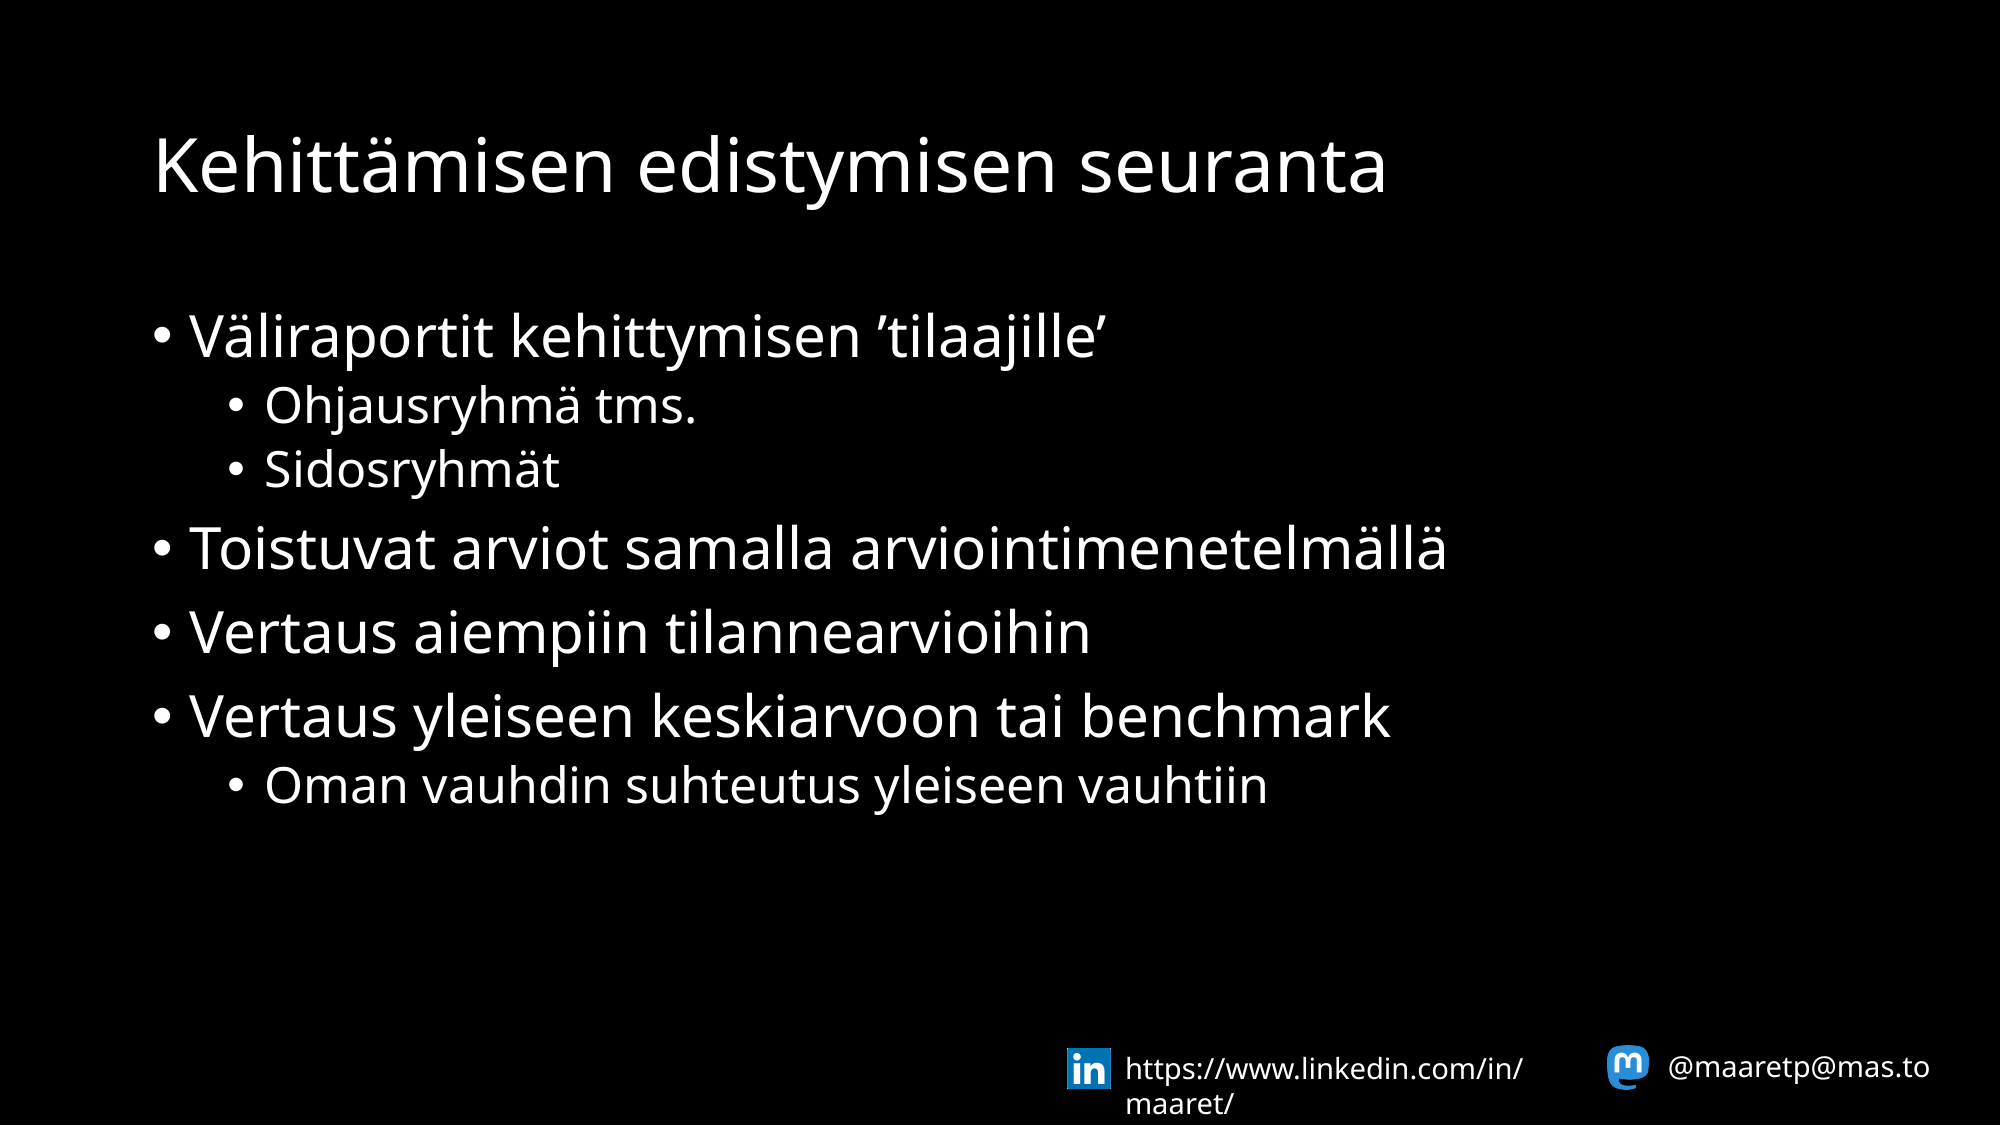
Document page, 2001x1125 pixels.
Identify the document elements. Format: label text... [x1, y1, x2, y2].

picture [1067, 1048, 1111, 1089]
title Kehittämisen edistymisen seuranta [137, 59, 1863, 278]
list Väliraportit kehittymisen ’tilaajille’ Ohjausryhmä tms. Sidosryhmät Toistuvat arviot samalla arviointimenetelmällä Vertaus aiempiin tilannearvioihin Vertaus yleiseen keskiarvoon tai benchmark Oman vauhdin suhteutus yleiseen vauhtiin [137, 299, 1863, 1014]
picture [1607, 1045, 1649, 1090]
